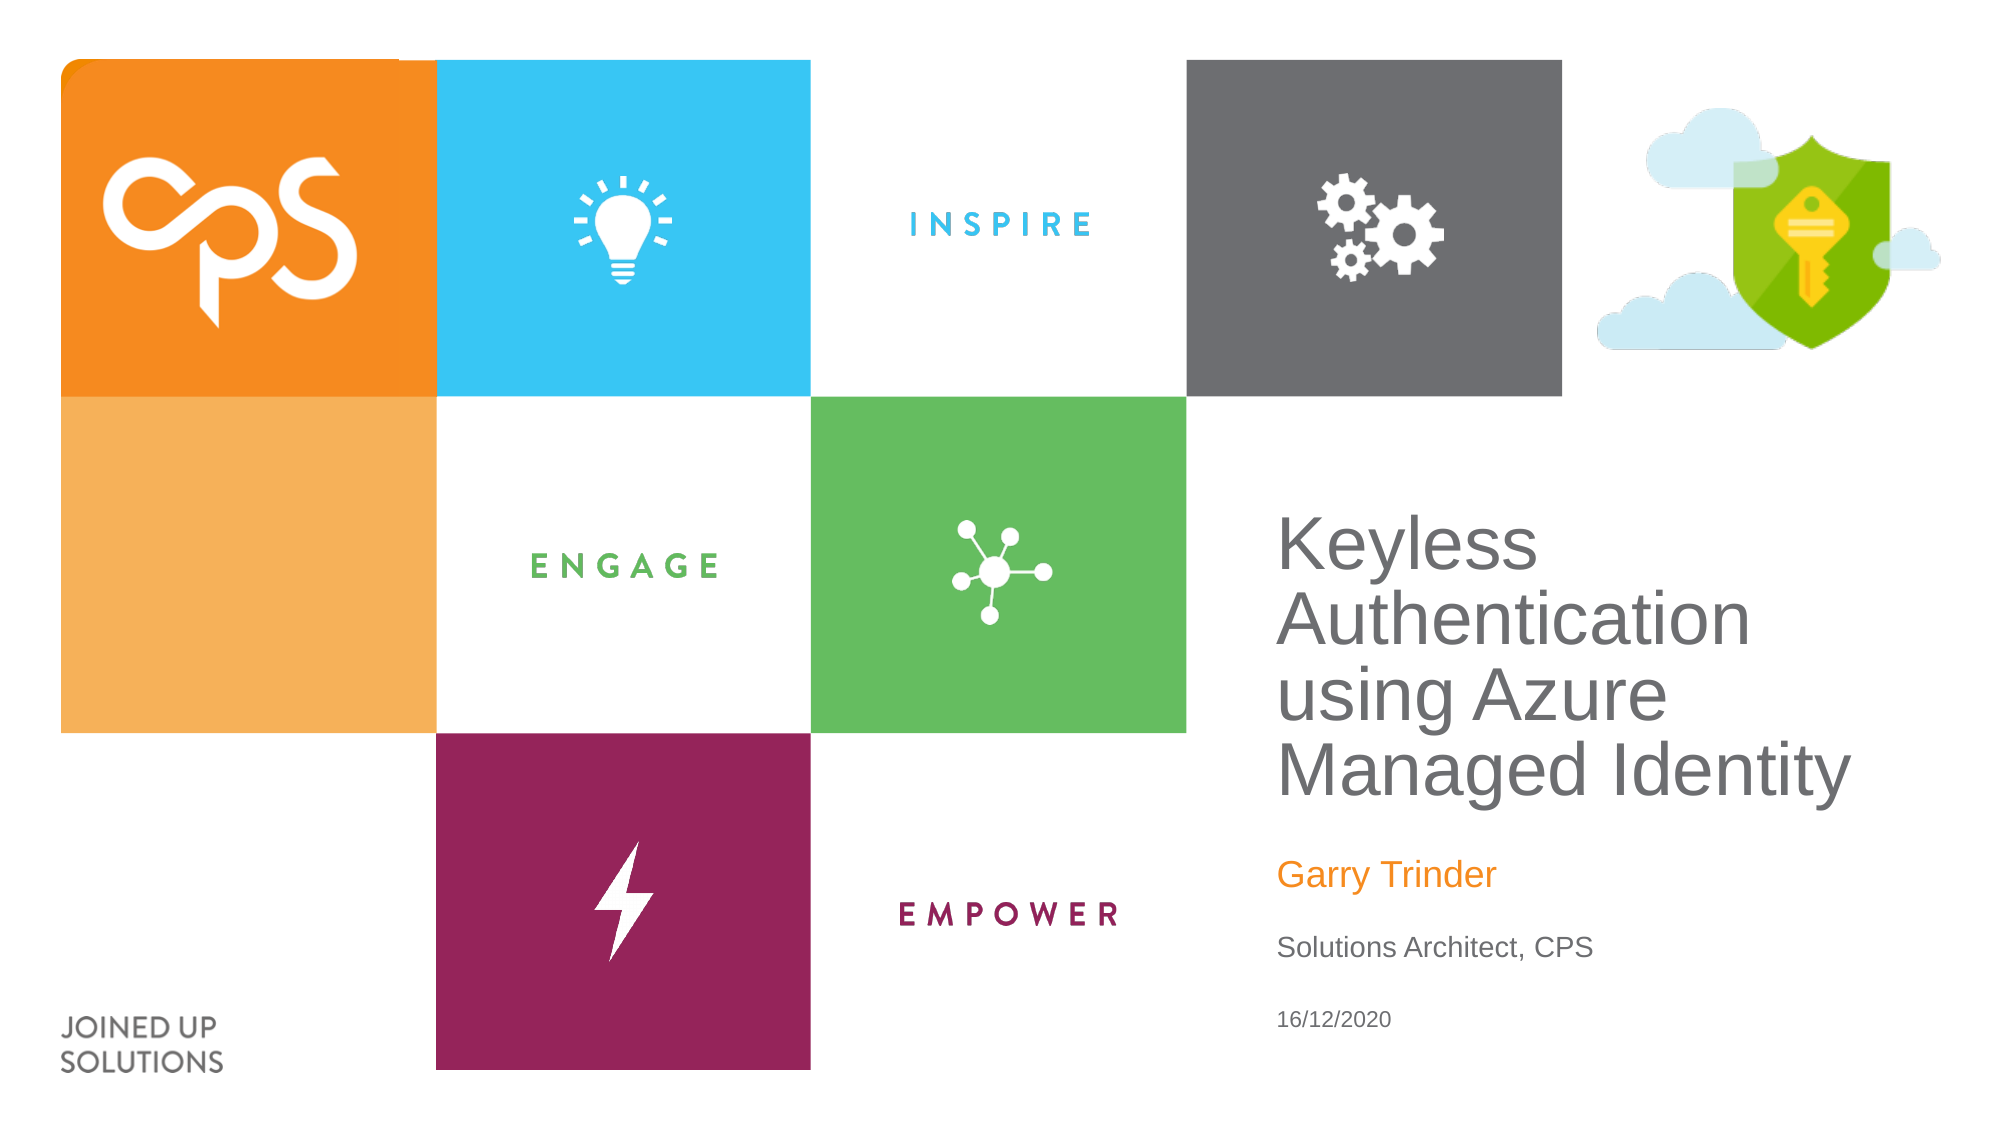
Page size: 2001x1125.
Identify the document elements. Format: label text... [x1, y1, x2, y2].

picture [588, 839, 658, 963]
picture [1593, 108, 1945, 353]
picture [952, 520, 1057, 625]
picture [897, 897, 1125, 938]
picture [524, 548, 723, 591]
picture [574, 176, 672, 290]
list 16/12/2020 [1261, 1001, 1924, 1069]
picture [908, 207, 1097, 248]
picture [61, 59, 399, 396]
title Keyless Authentication using Azure Managed Identity [1261, 463, 1924, 819]
list Solutions Architect, CPS [1261, 926, 1924, 994]
picture [1317, 173, 1444, 282]
picture [61, 1016, 224, 1073]
list Garry Trinder [1261, 849, 1924, 917]
